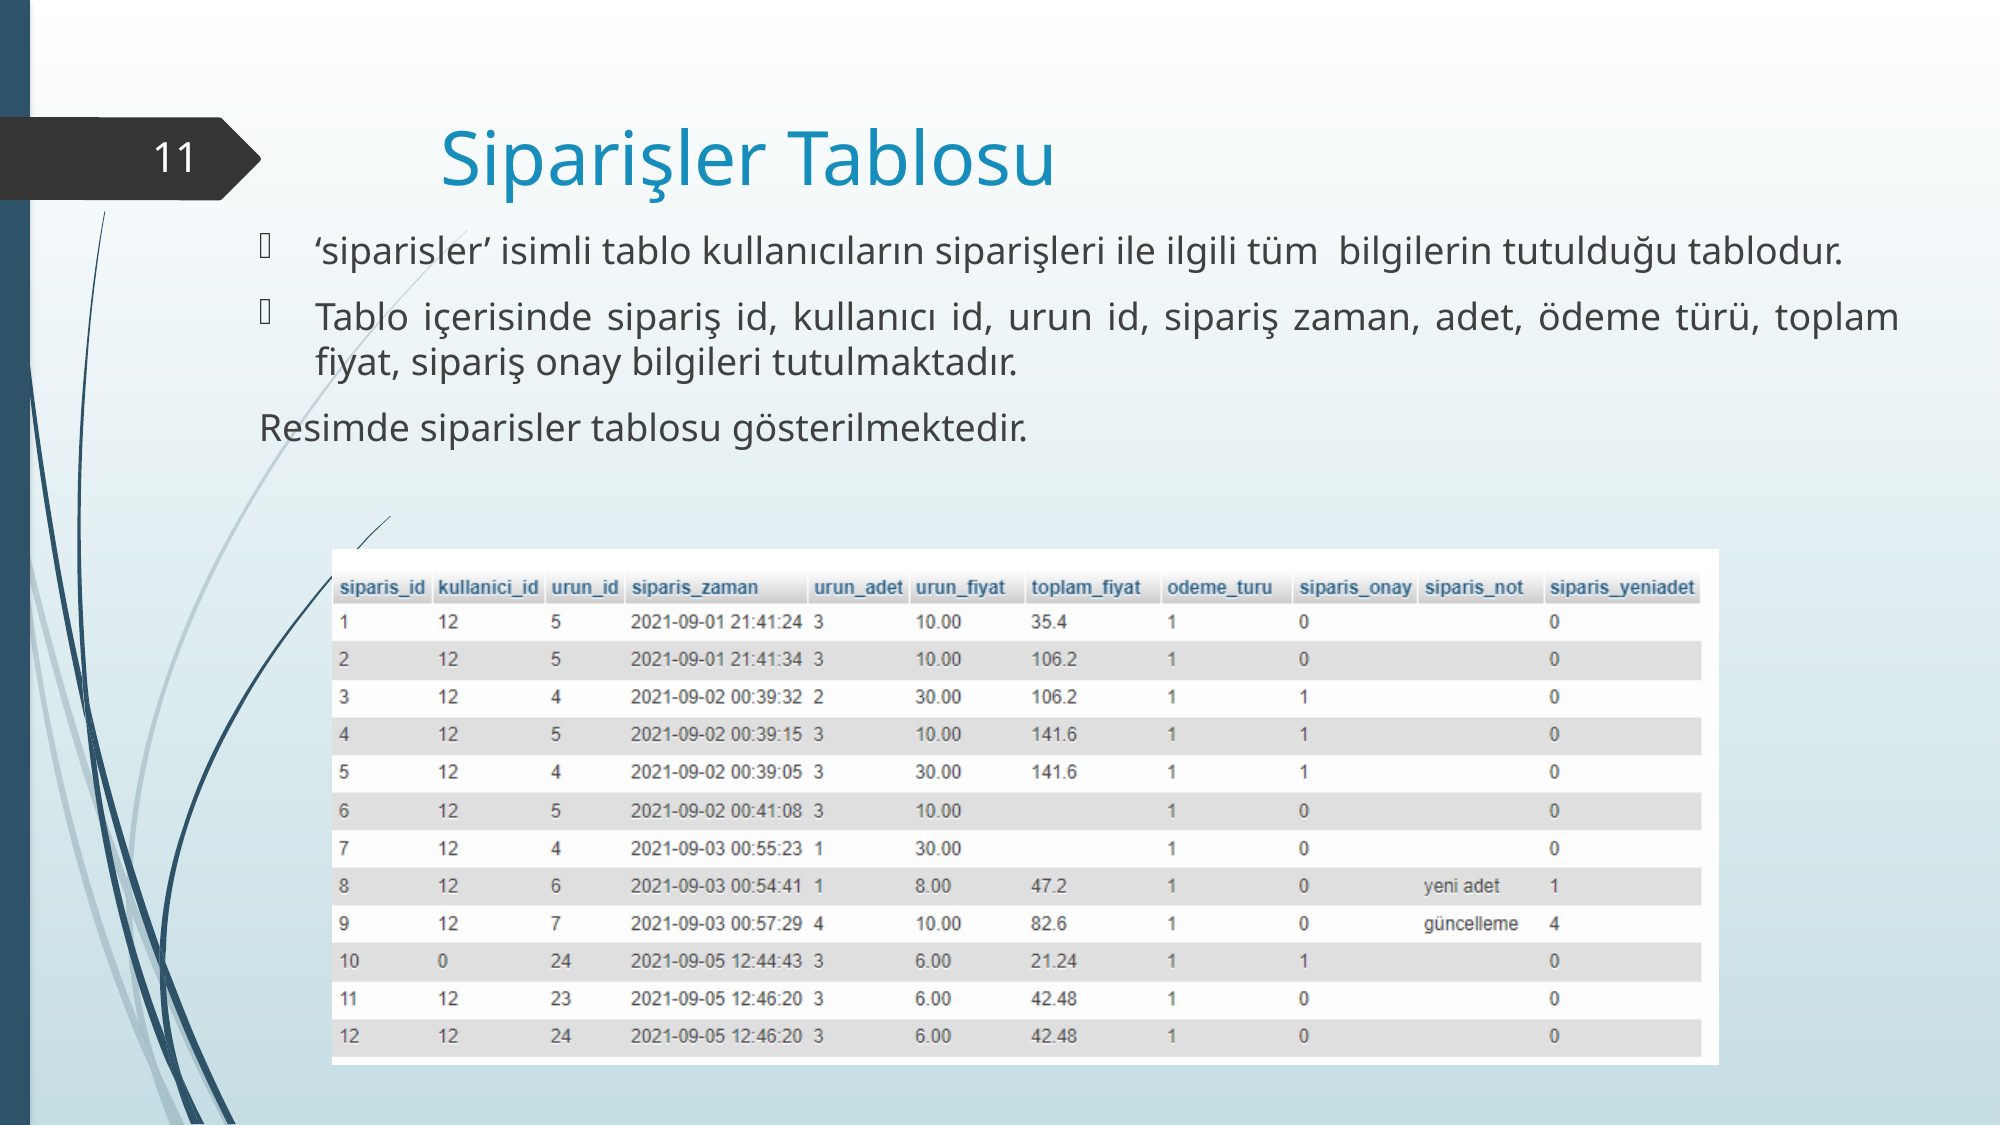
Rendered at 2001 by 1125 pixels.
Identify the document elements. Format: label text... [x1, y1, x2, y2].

title Siparişler Tablosu [425, 102, 1888, 219]
slide_number 11 [87, 129, 216, 190]
list ‘siparisler’ isimli tablo kullanıcıların siparişleri ile ilgili tüm bilgilerin tutulduğu tablodur. Tablo içerisinde sipariş id, kullanıcı id, urun id, sipariş zaman, adet, ödeme türü, toplam fiyat, sipariş onay bilgileri tutulmaktadır. Resimde siparisler tablosu gösterilmektedir. [243, 219, 1917, 550]
picture [332, 549, 1719, 1066]
